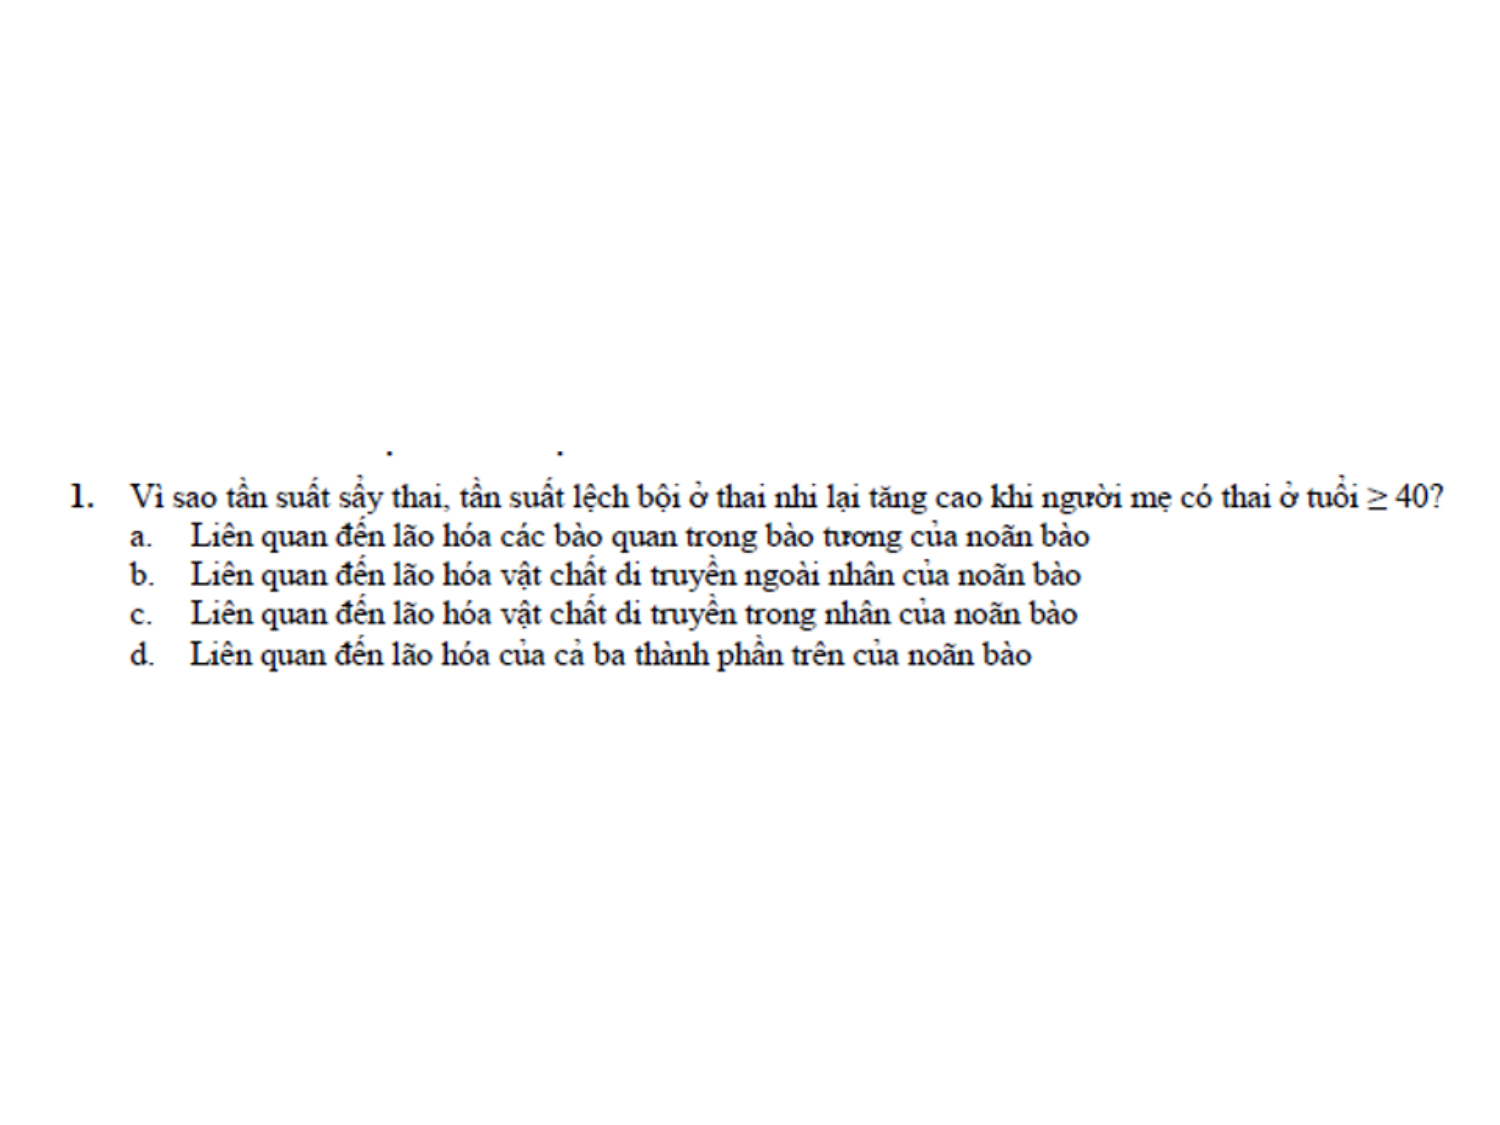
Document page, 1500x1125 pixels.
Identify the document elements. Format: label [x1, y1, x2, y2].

picture [38, 451, 1462, 674]
